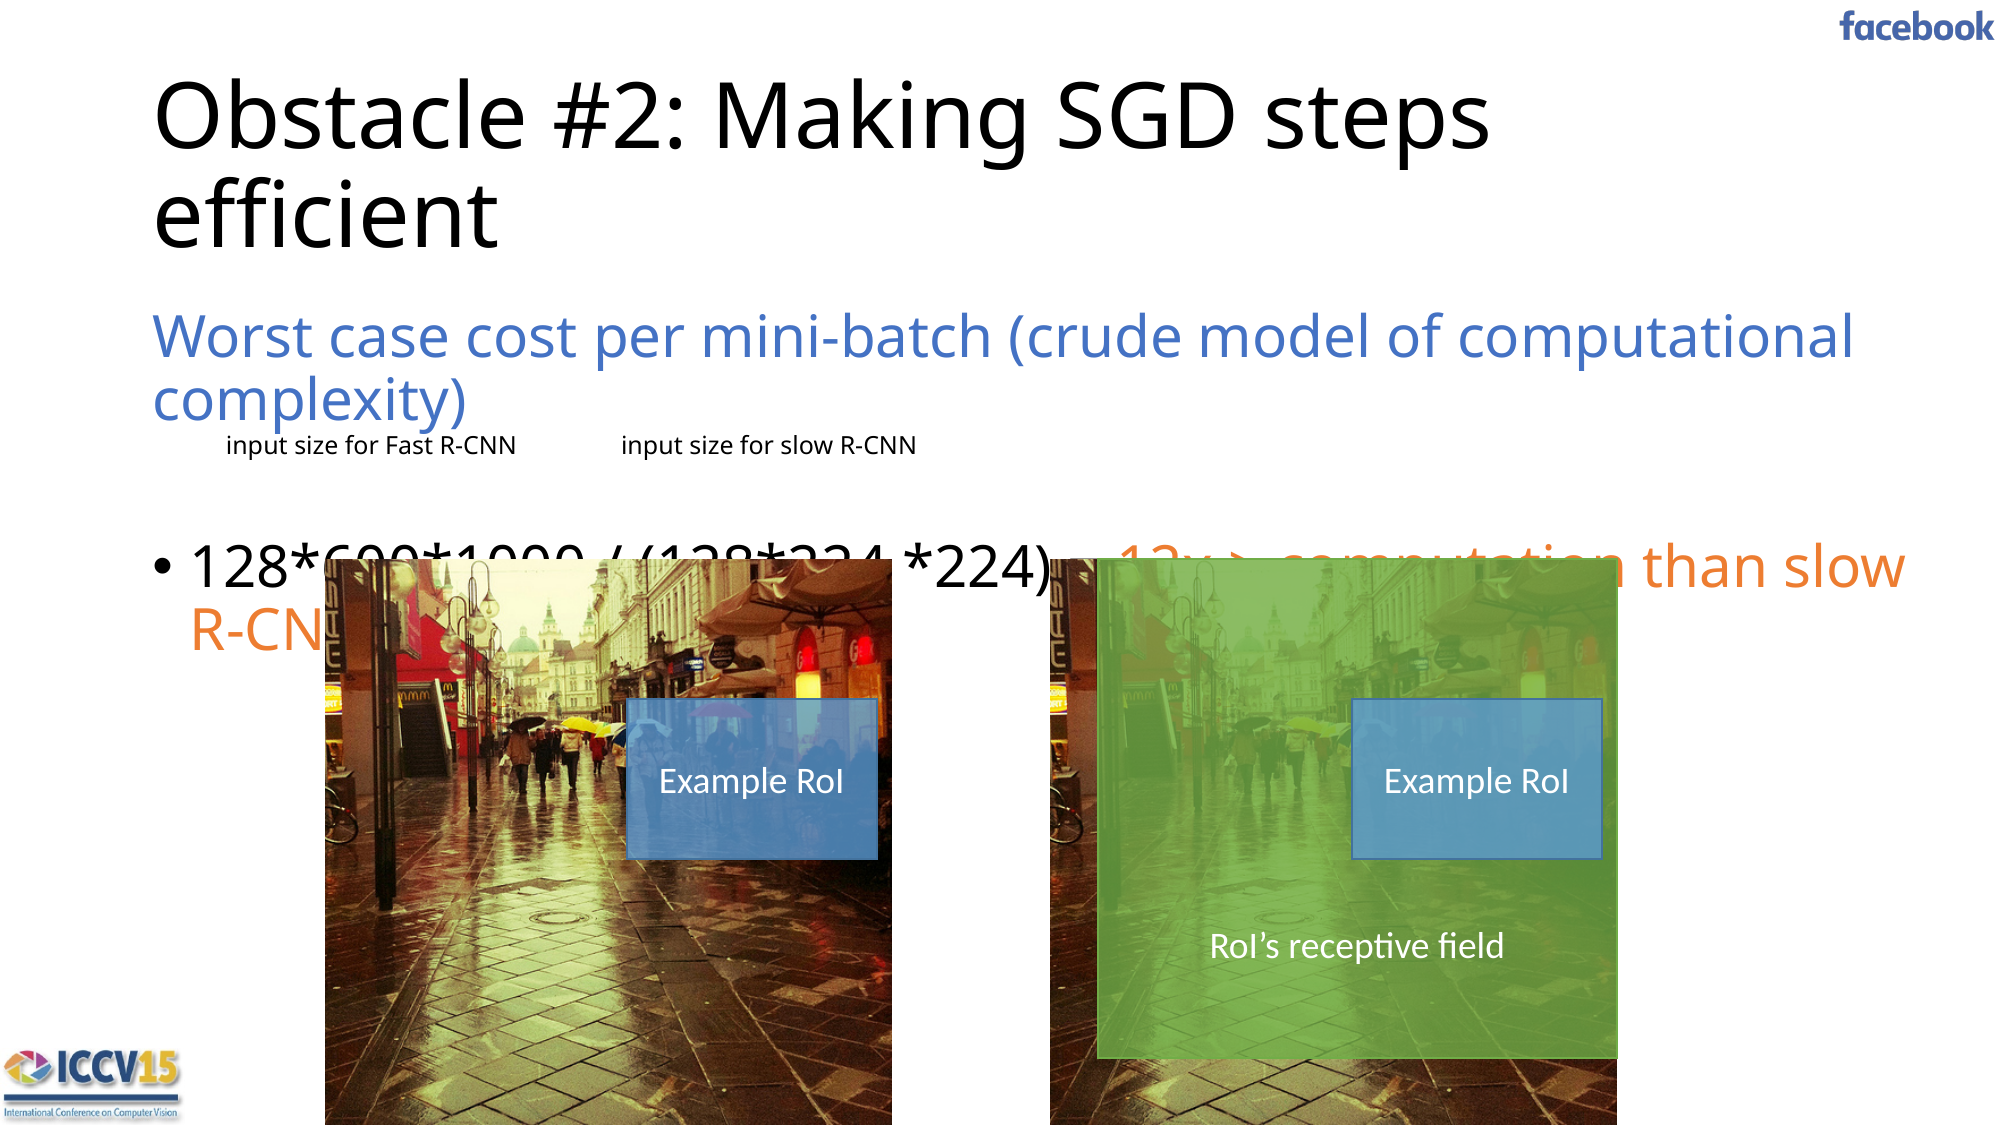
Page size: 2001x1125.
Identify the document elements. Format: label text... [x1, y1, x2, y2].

picture [1050, 559, 1617, 1125]
picture [0, 1042, 185, 1125]
text_box input size for slow R-CNN [606, 422, 933, 467]
list Worst case cost per mini-batch (crude model of computational complexity) 128*600*1000 / (128*224 *224) = 12x > computation than slow R-CNN [137, 299, 1955, 1014]
picture [325, 559, 892, 1125]
title Obstacle #2: Making SGD steps efficient [137, 59, 1863, 278]
text_box input size for Fast R-CNN [211, 422, 533, 467]
